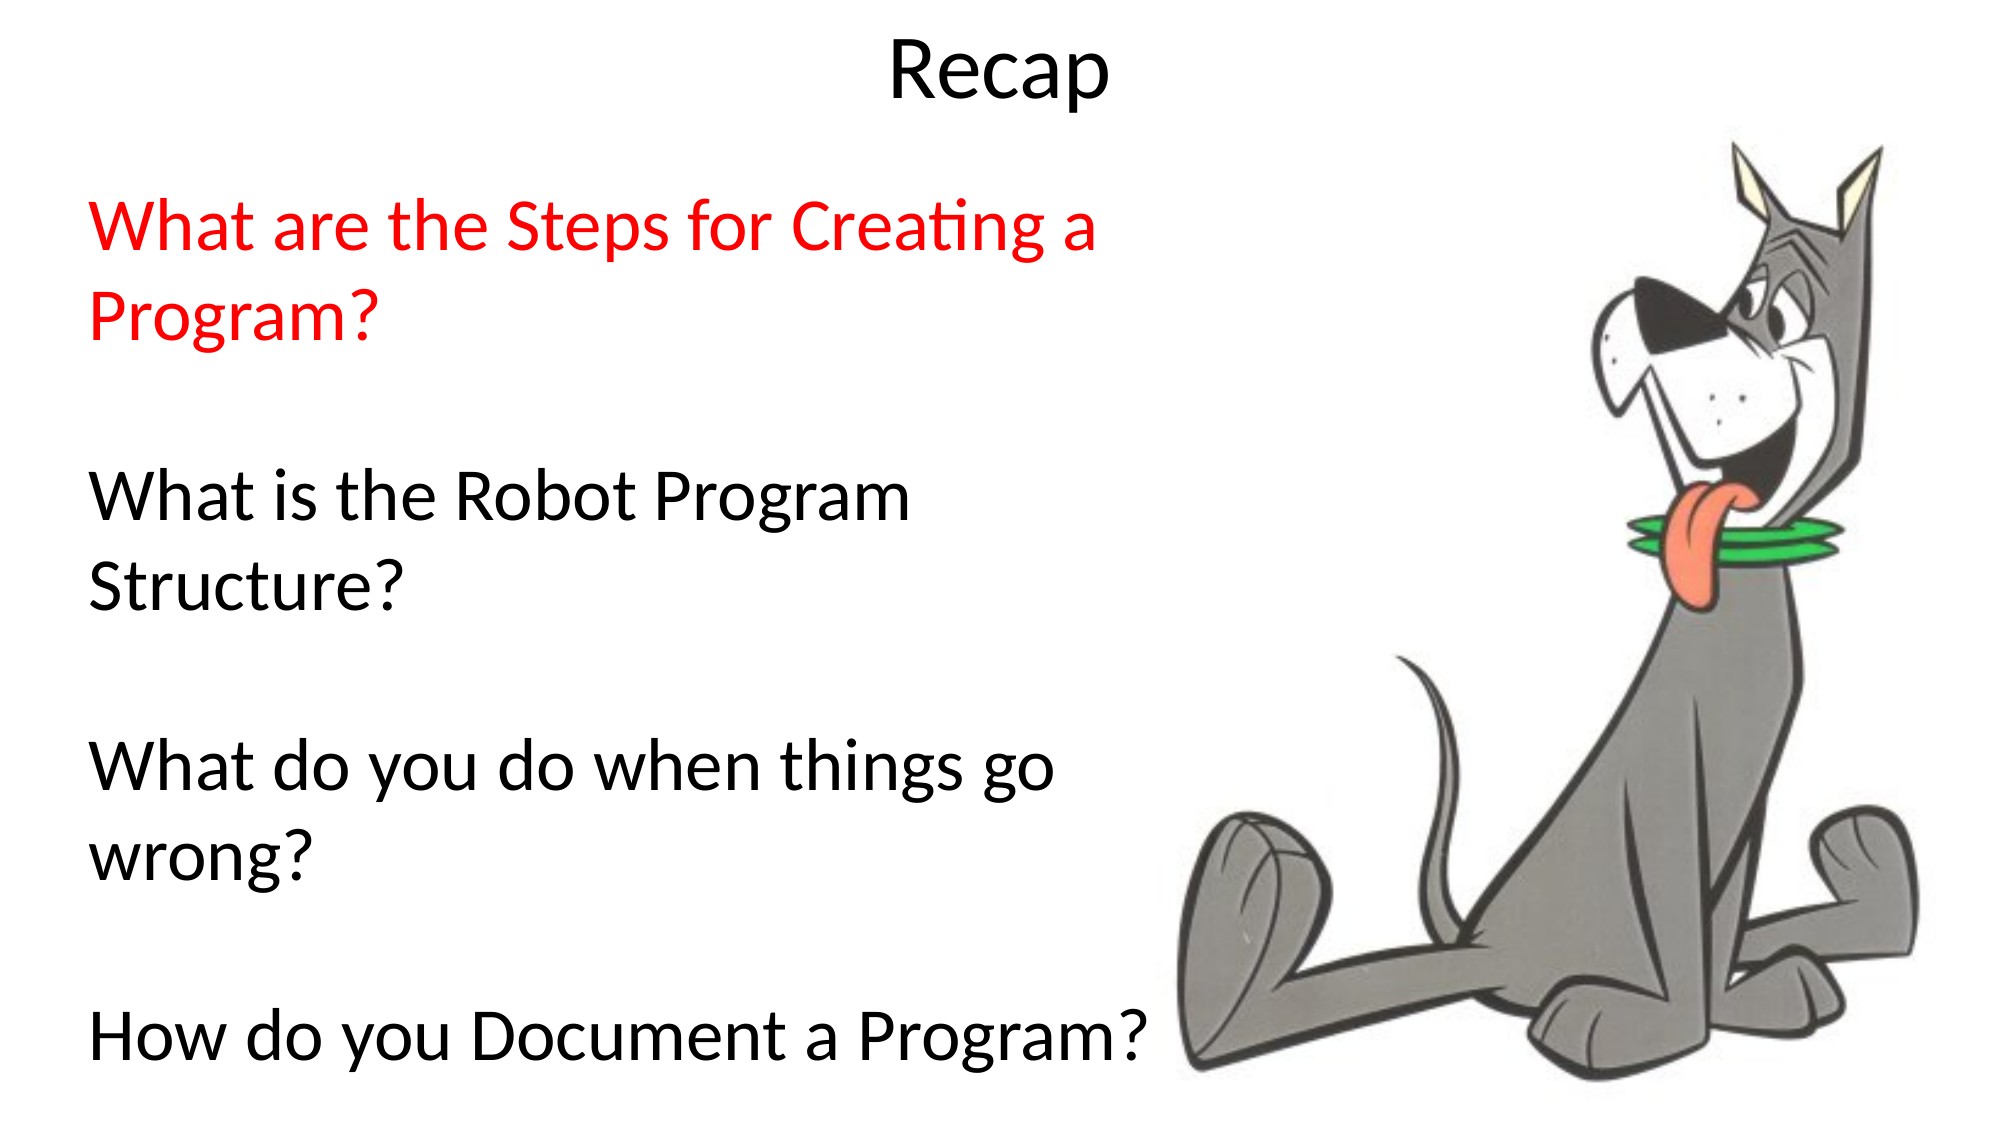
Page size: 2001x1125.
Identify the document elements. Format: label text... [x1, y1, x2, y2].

text_box What are the Steps for Creating a Program? What is the Robot Program Structure? What do you do when things go wrong? How do you Document a Program? [74, 168, 1156, 1083]
text_box Recap [0, 0, 2000, 125]
picture [1156, 126, 1936, 1100]
